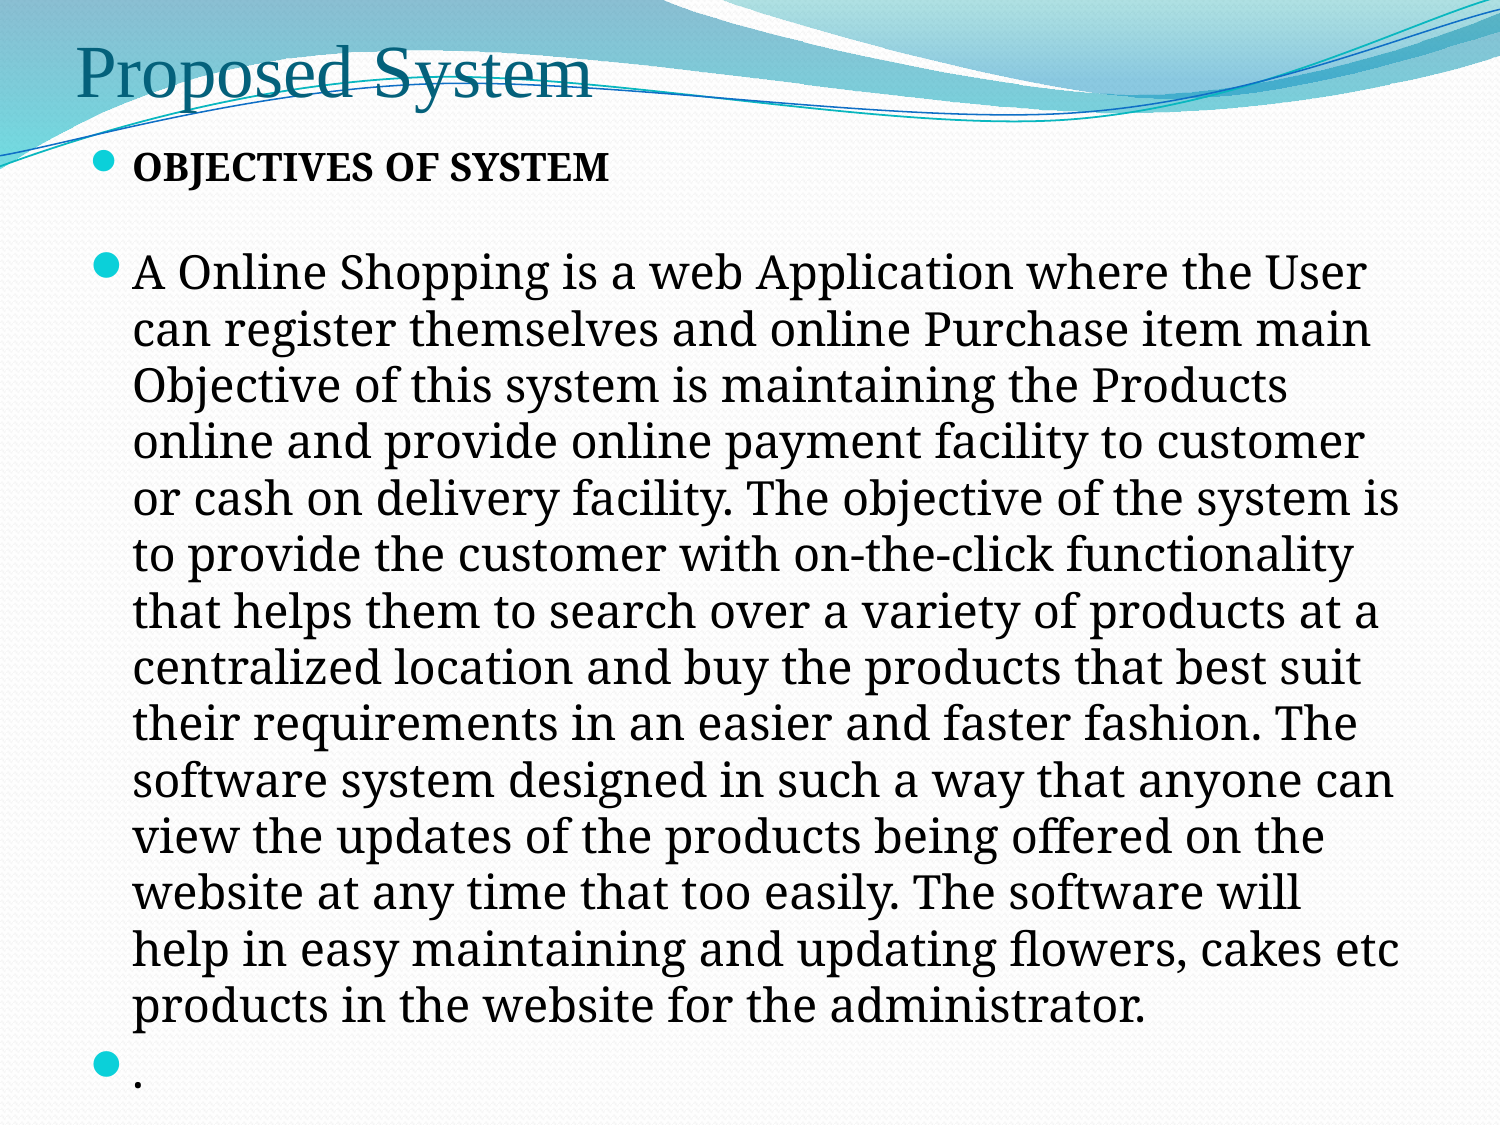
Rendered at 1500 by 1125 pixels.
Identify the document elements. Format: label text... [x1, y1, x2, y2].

text_box Proposed System [74, 0, 1425, 113]
list OBJECTIVES OF SYSTEM A Online Shopping is a web Application where the User can register themselves and online Purchase item main Objective of this system is maintaining the Products online and provide online payment facility to customer or cash on delivery facility. The objective of the system is to provide the customer with on-the-click functionality that helps them to search over a variety of products at a centralized location and buy the products that best suit their requirements in an easier and faster fashion. The software system designed in such a way that anyone can view the updates of the products being offered on the website at any time that too easily. The software will help in easy maintaining and updating flowers, cakes etc products in the website for the administrator. . [75, 113, 1425, 1113]
